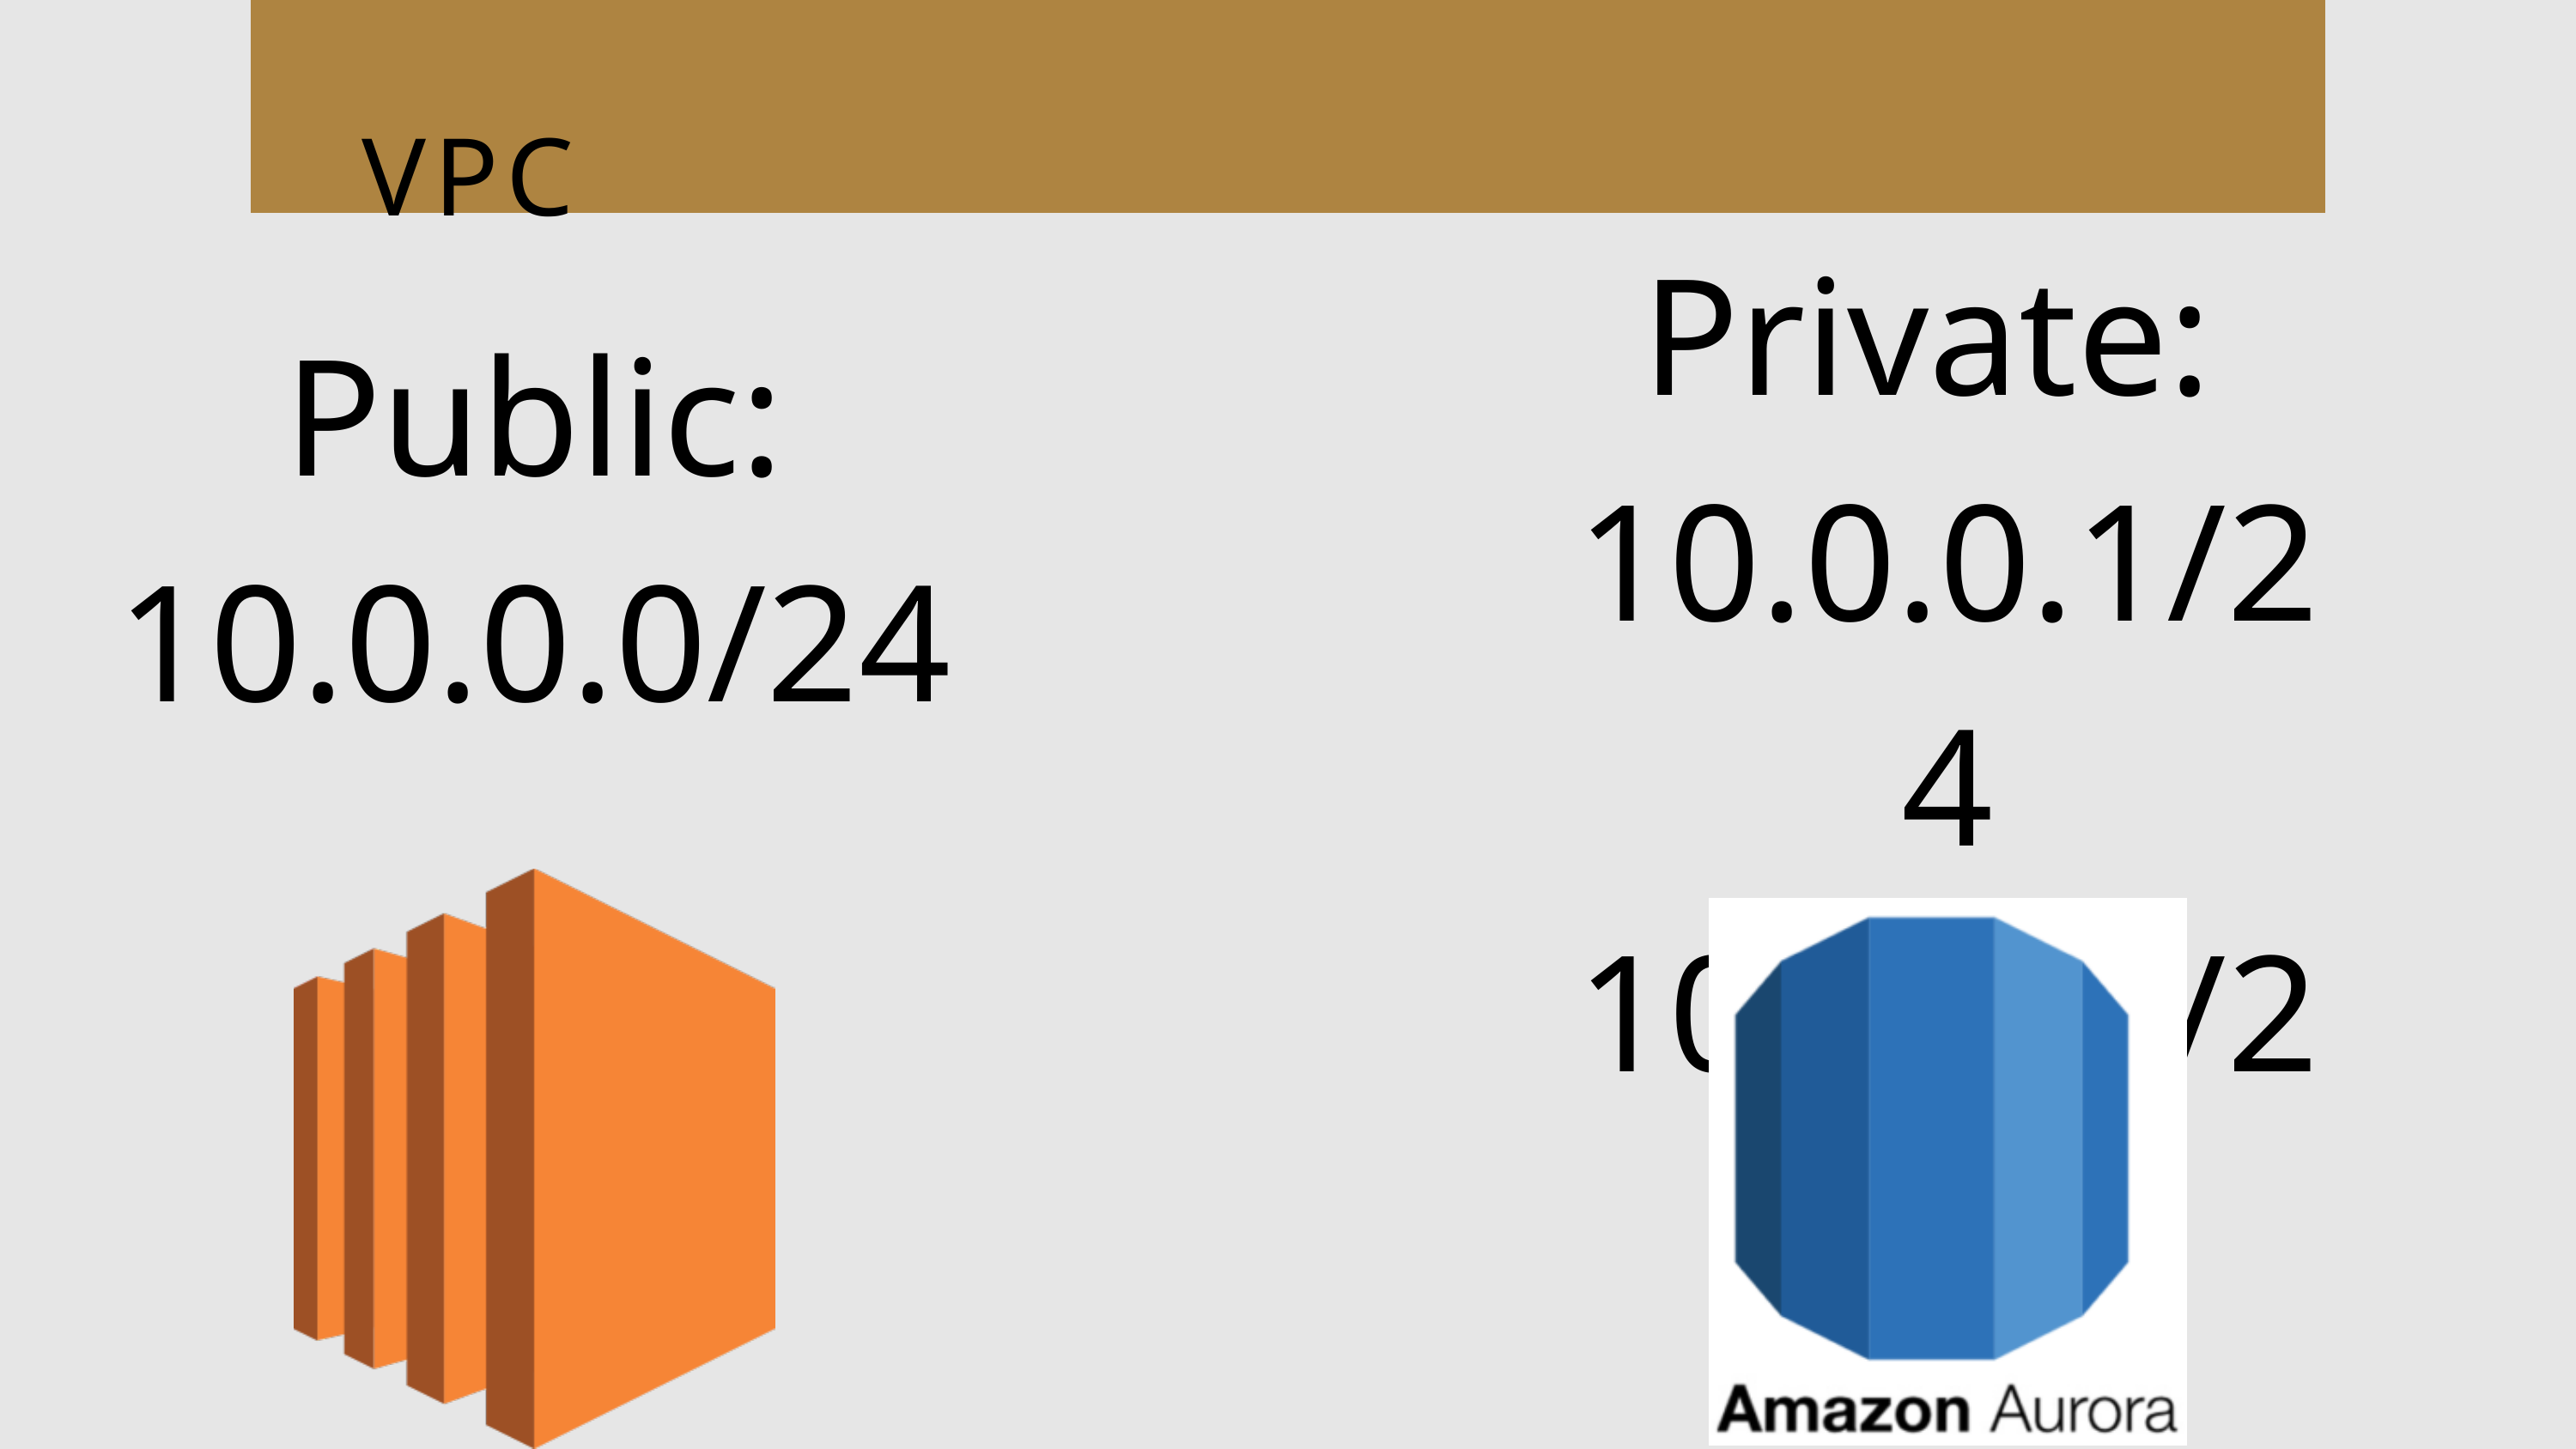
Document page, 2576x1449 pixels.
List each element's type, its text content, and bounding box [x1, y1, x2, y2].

picture [1708, 898, 2187, 1446]
text_box Public: 10.0.0.0/24 [0, 282, 1070, 734]
text_box Private: 10.0.0.1/24 10.0.0.2/24 [1530, 202, 2365, 1330]
picture [294, 869, 775, 1449]
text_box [250, 0, 2325, 213]
